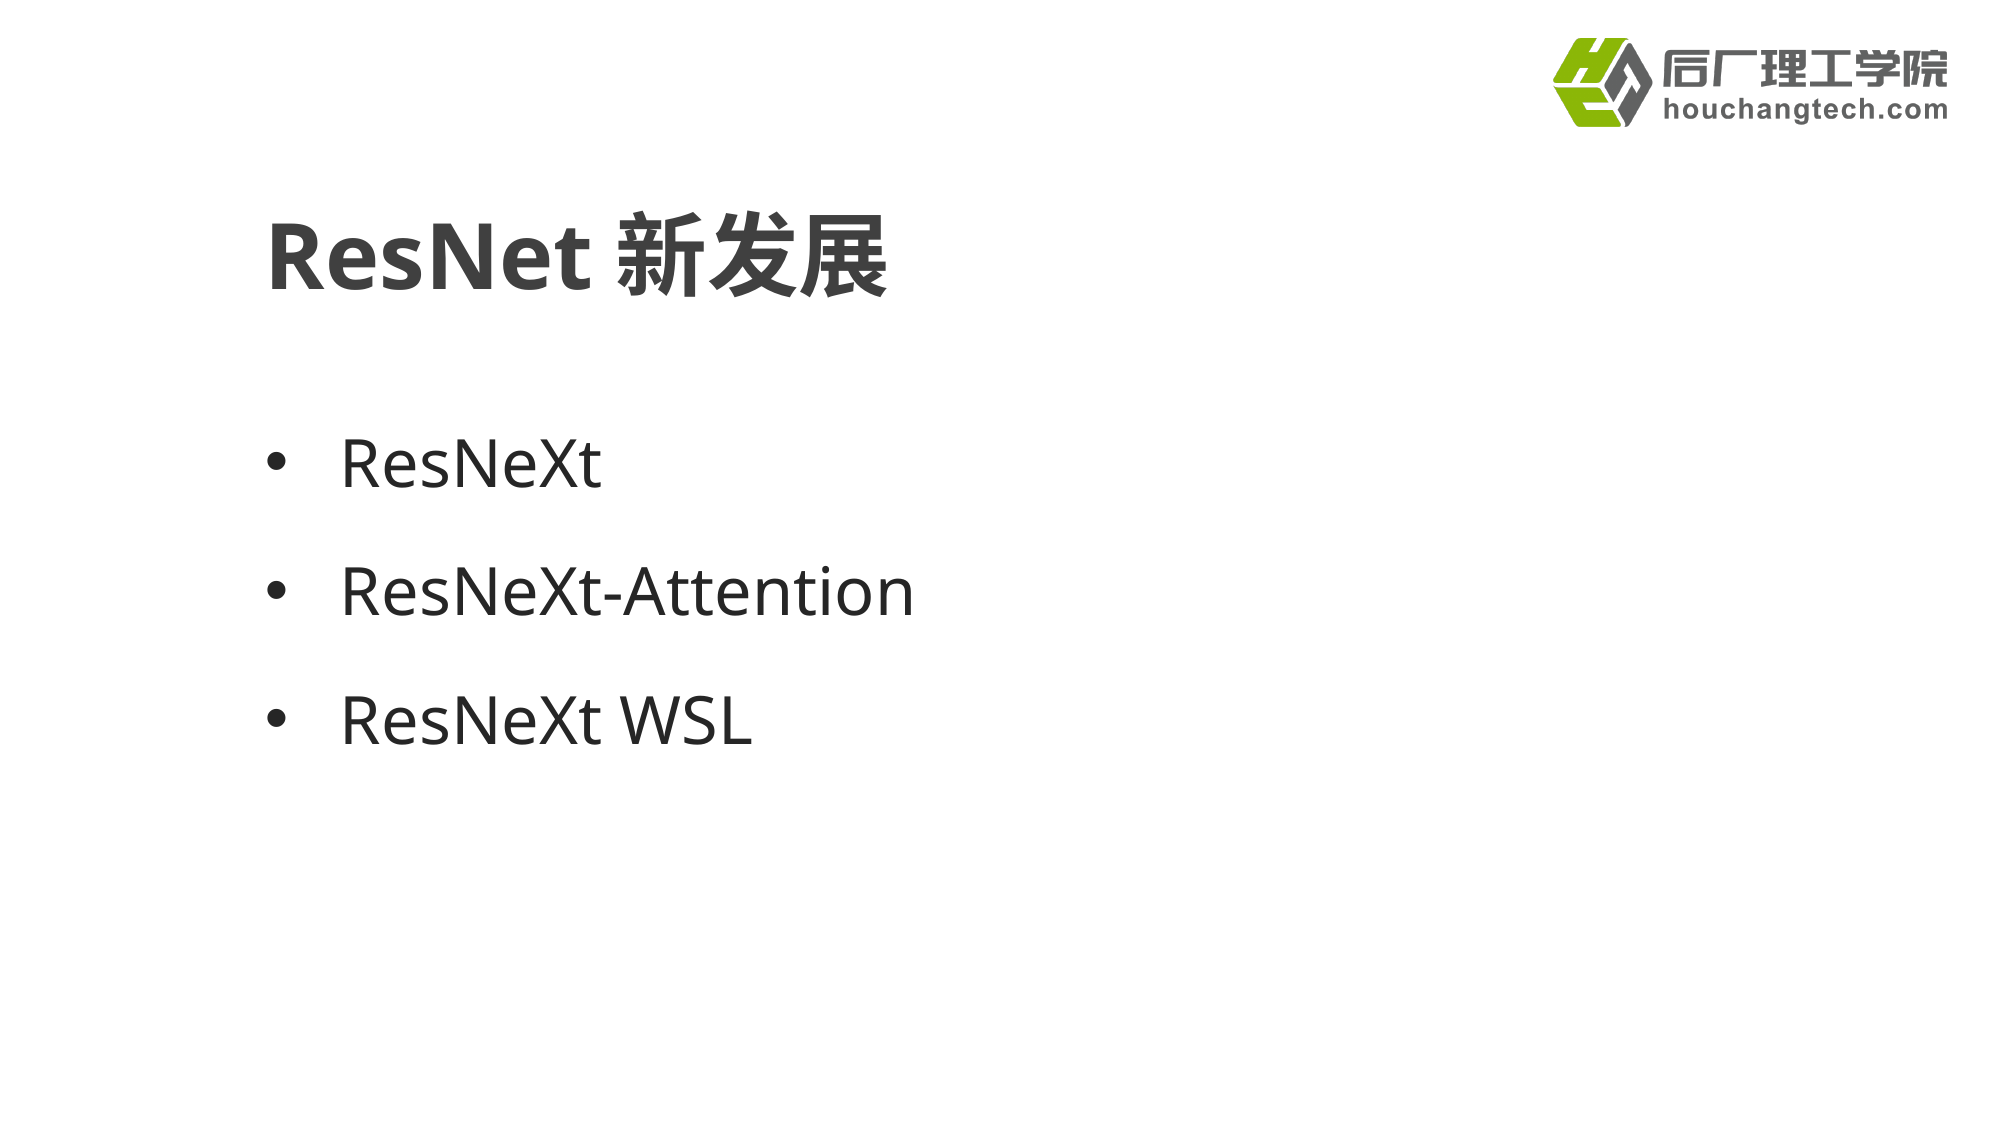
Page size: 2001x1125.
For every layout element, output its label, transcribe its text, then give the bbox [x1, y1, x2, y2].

title ResNet新发展 [249, 118, 1750, 315]
picture [1553, 38, 1947, 127]
subtitle ResNeXt ResNeXt-Attention ResNeXt WSL [249, 373, 1750, 950]
